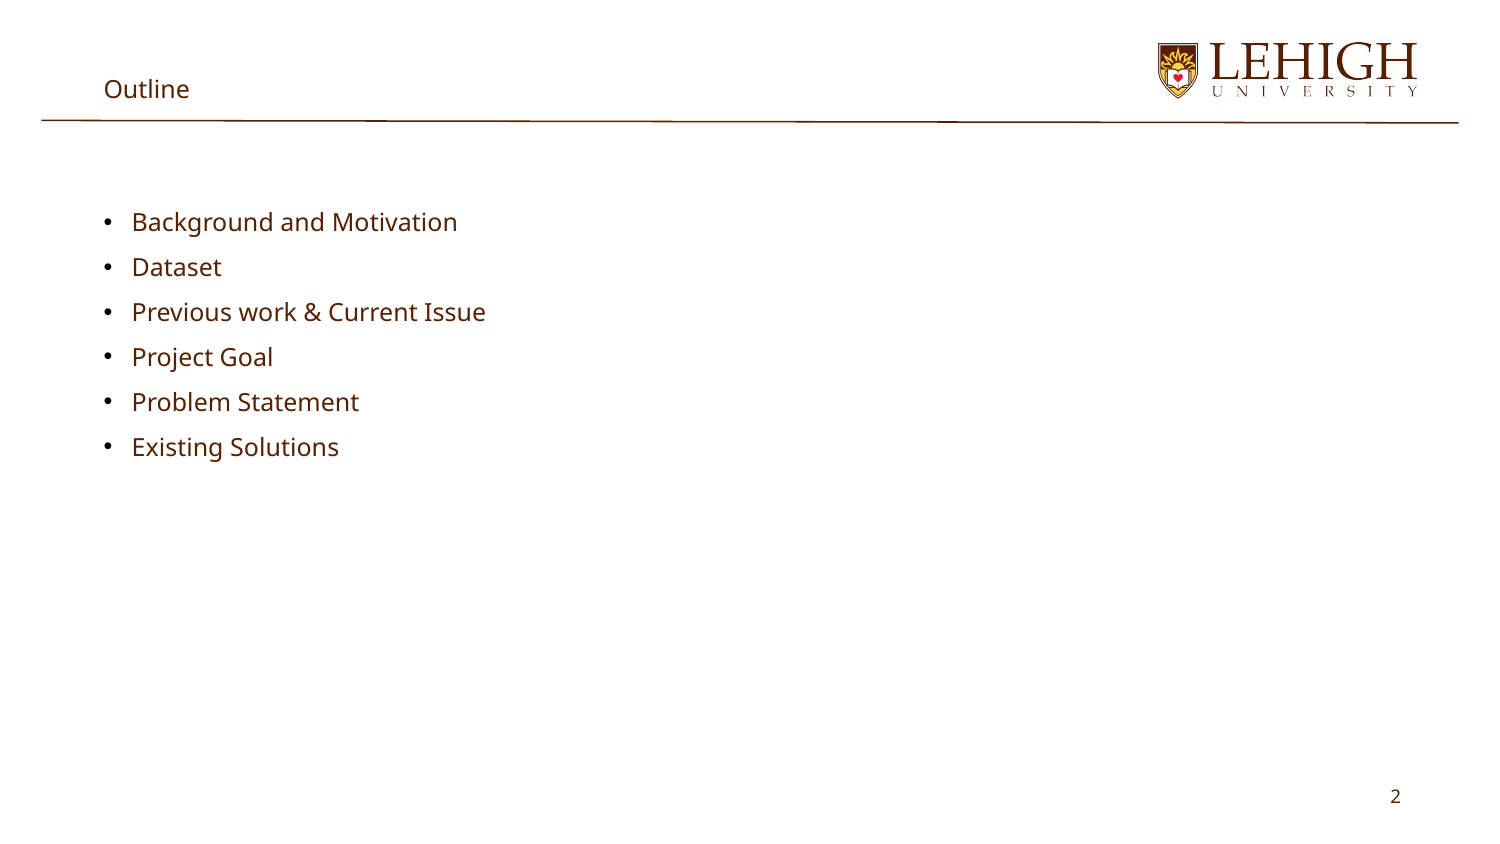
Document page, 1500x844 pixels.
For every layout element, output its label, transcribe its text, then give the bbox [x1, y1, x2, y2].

slide_number Outline [88, 55, 1092, 118]
picture [1157, 42, 1417, 99]
list Background and Motivation Dataset Previous work & Current Issue Project Goal Problem Statement Existing Solutions [88, 176, 1092, 559]
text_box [41, 120, 1459, 124]
slide_number 2 [1326, 764, 1417, 830]
